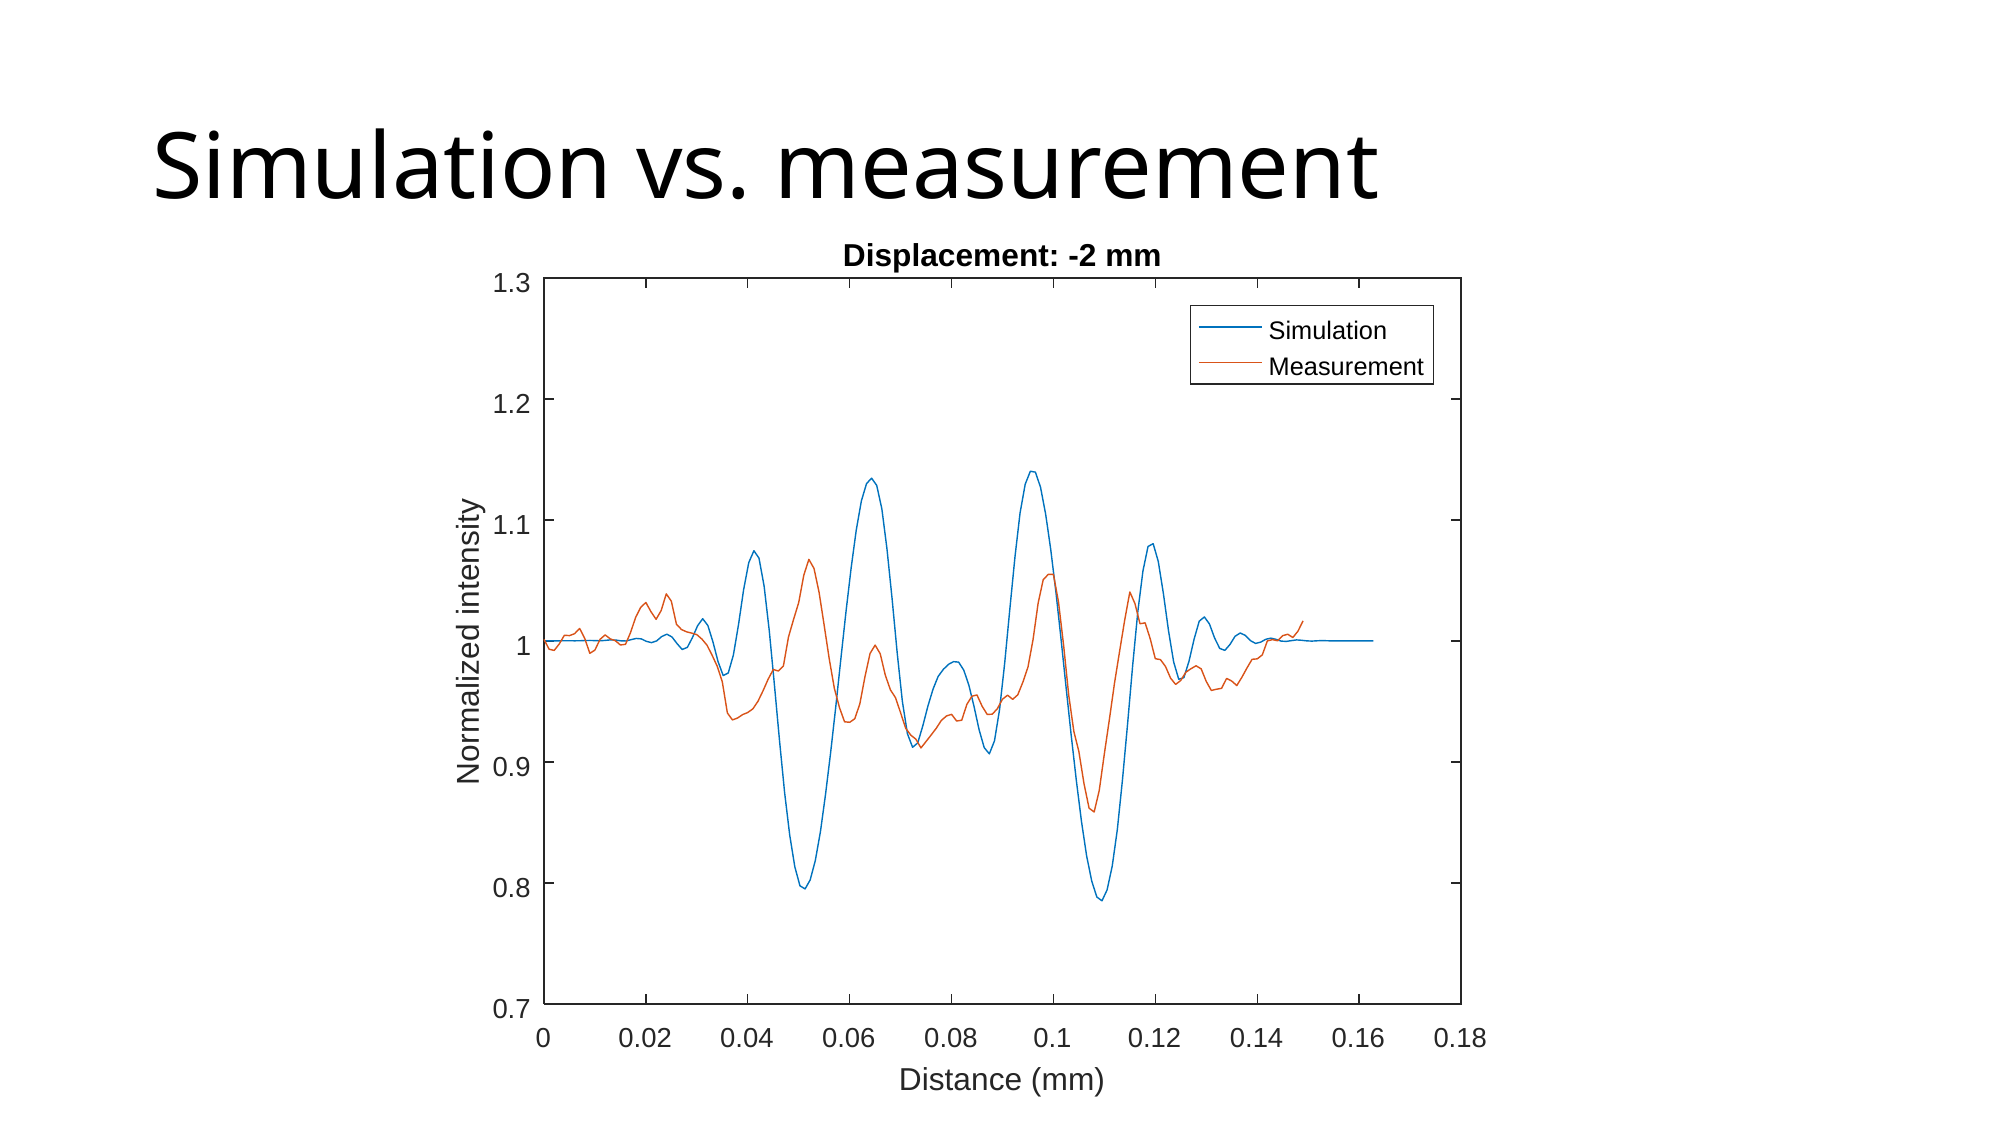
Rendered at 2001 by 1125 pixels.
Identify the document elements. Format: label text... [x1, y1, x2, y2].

title Simulation vs. measurement [137, 59, 1863, 278]
picture [389, 212, 1571, 1100]
